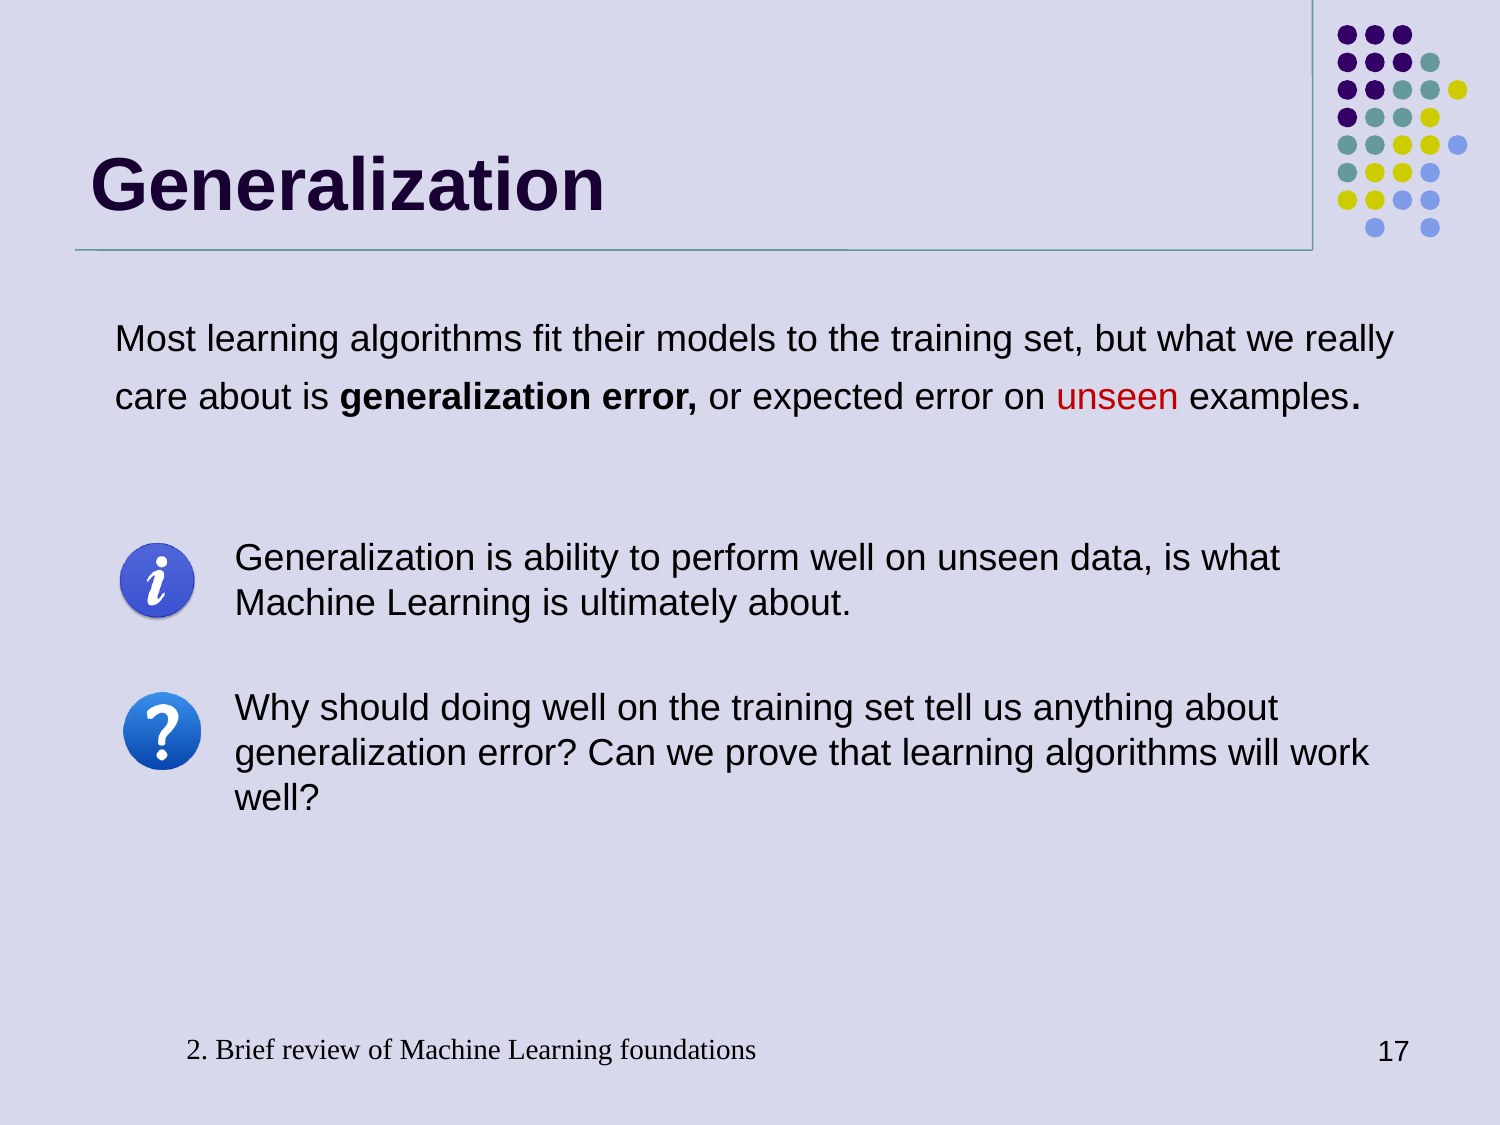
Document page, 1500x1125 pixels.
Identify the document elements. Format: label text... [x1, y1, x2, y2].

footer 2. Brief review of Machine Learning foundations [75, 1023, 869, 1099]
title Generalization [75, 20, 1313, 233]
text_box Most learning algorithms fit their models to the training set, but what we really care about is generalization error, or expected error on unseen examples. [99, 306, 1450, 504]
picture [111, 535, 201, 625]
list Generalization is ability to perform well on unseen data, is what Machine Learning is ultimately about. Why should doing well on the training set tell us anything about generalization error? Can we prove that learning algorithms will work well? [219, 525, 1424, 835]
picture [123, 692, 201, 770]
slide_number 17 [1074, 1025, 1425, 1100]
